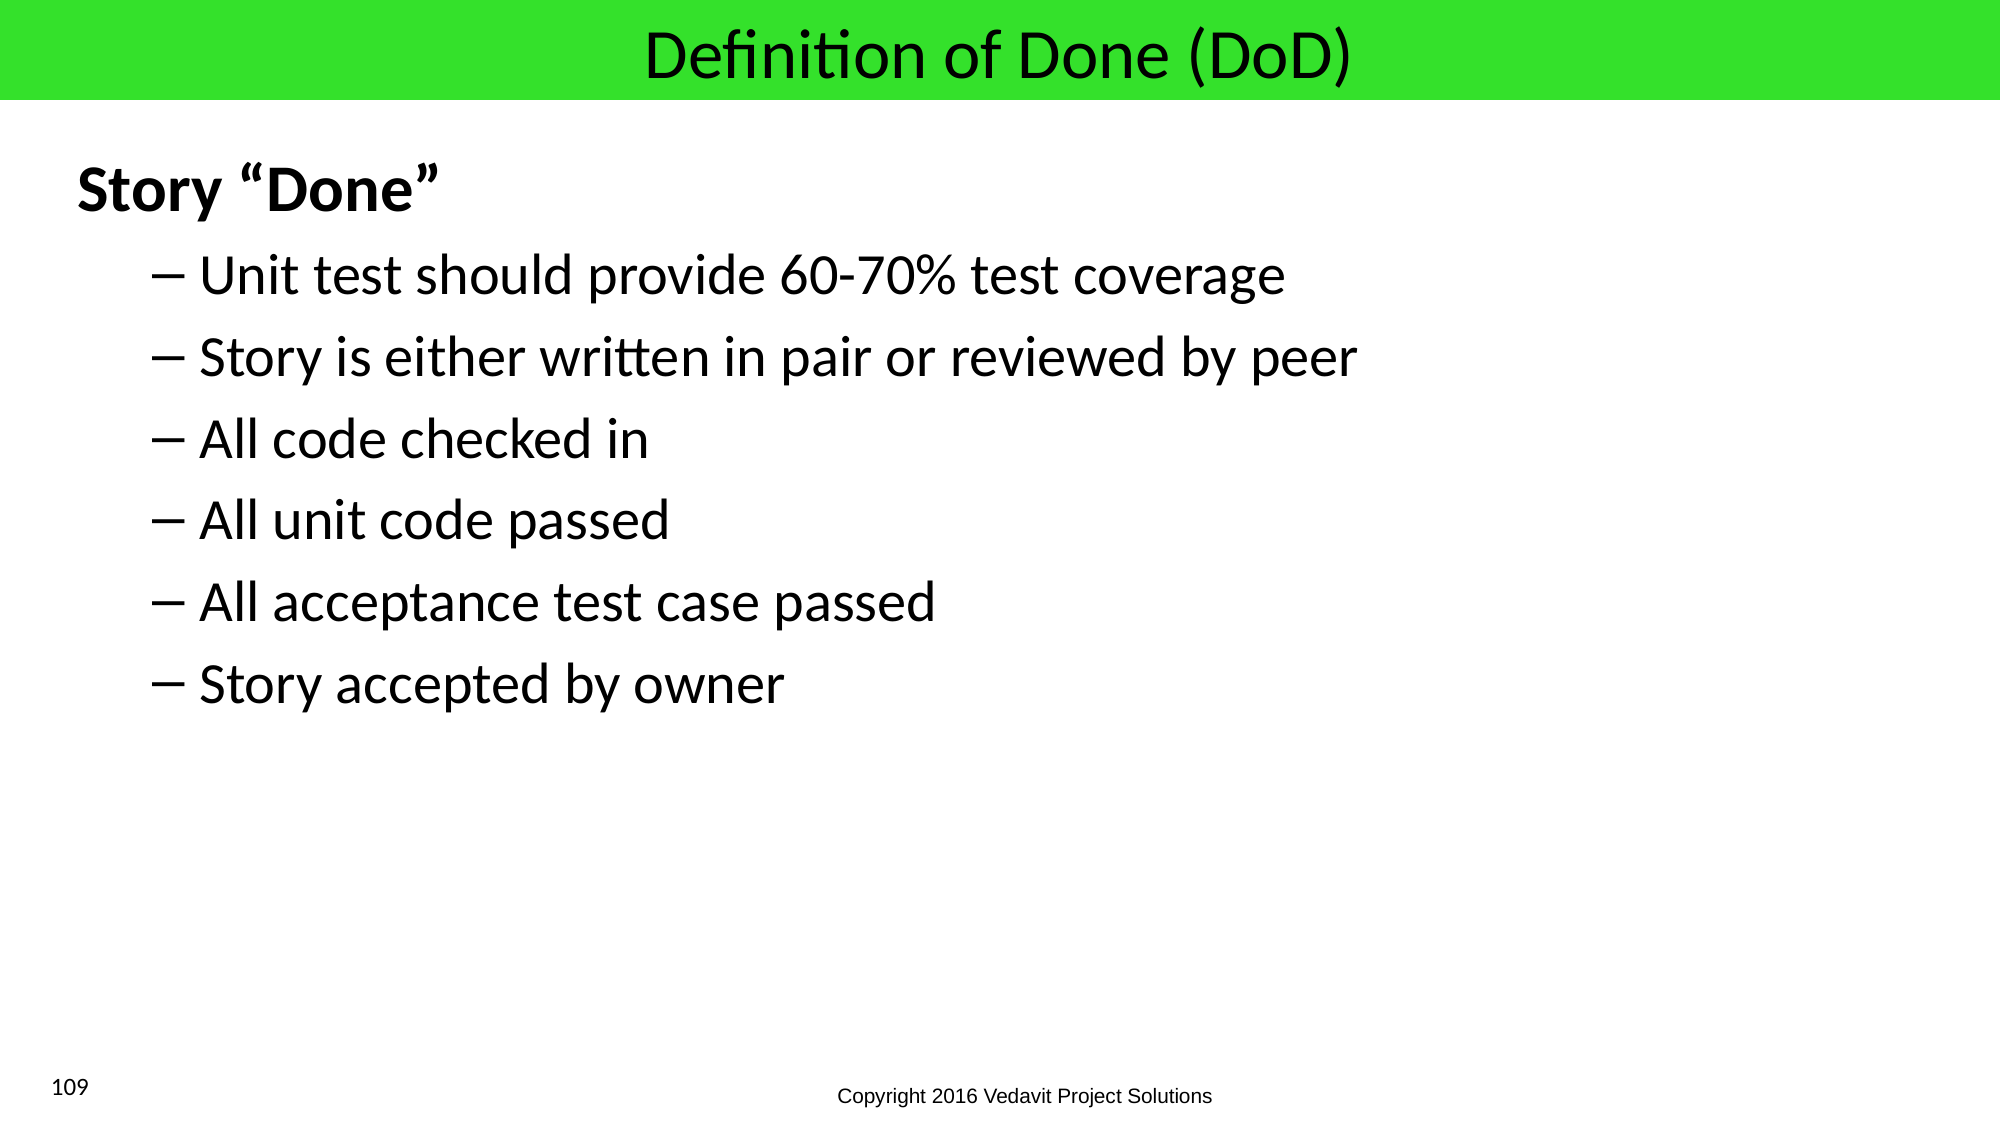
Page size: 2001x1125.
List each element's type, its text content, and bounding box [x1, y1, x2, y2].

slide_number 109 [3, 1055, 137, 1116]
title Definition of Done (DoD) [0, 0, 2000, 100]
list Story “Done” Unit test should provide 60-70% test coverage Story is either written in pair or reviewed by peer All code checked in All unit code passed All acceptance test case passed Story accepted by owner [62, 137, 1938, 1013]
